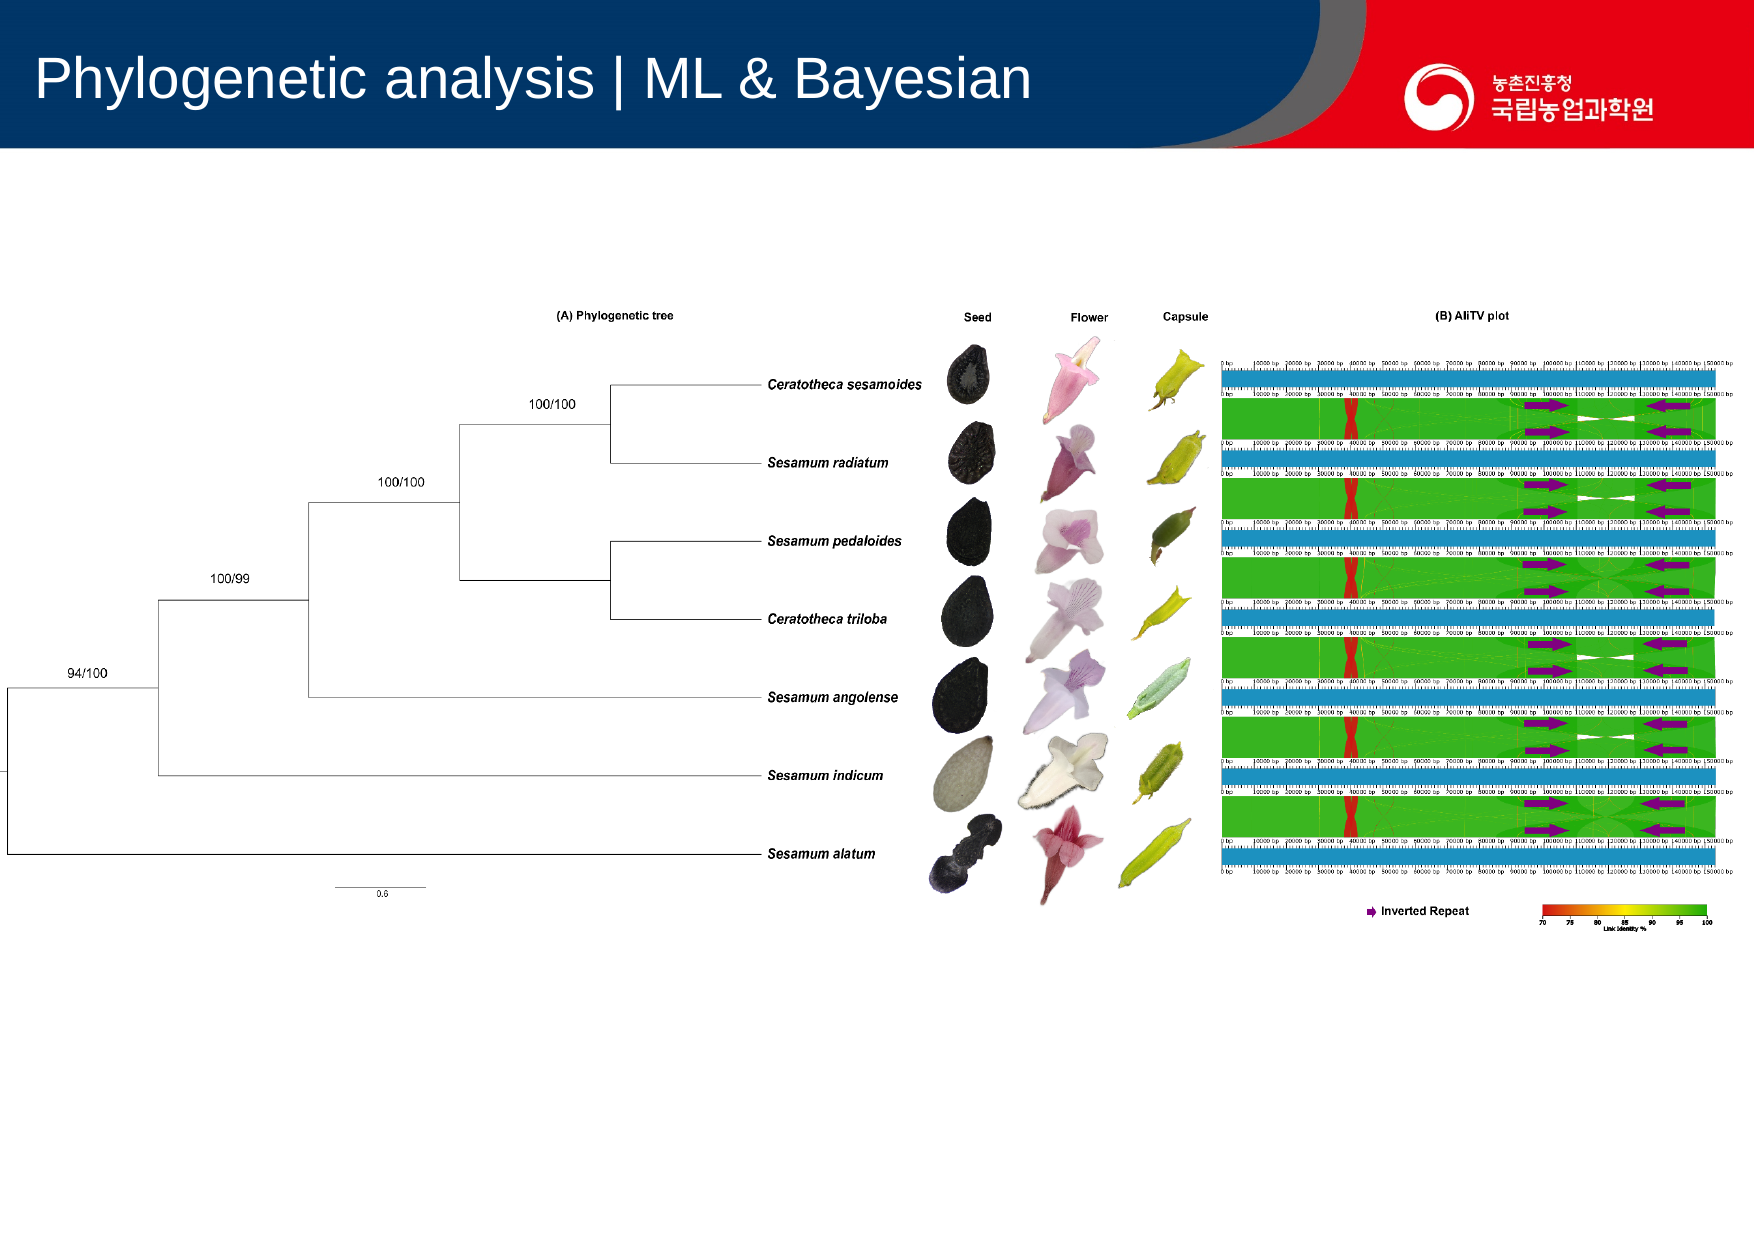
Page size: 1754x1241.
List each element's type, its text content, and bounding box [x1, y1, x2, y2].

picture [0, 0, 1754, 1241]
text_box Phylogenetic analysis | ML & Bayesian [19, 33, 1305, 118]
